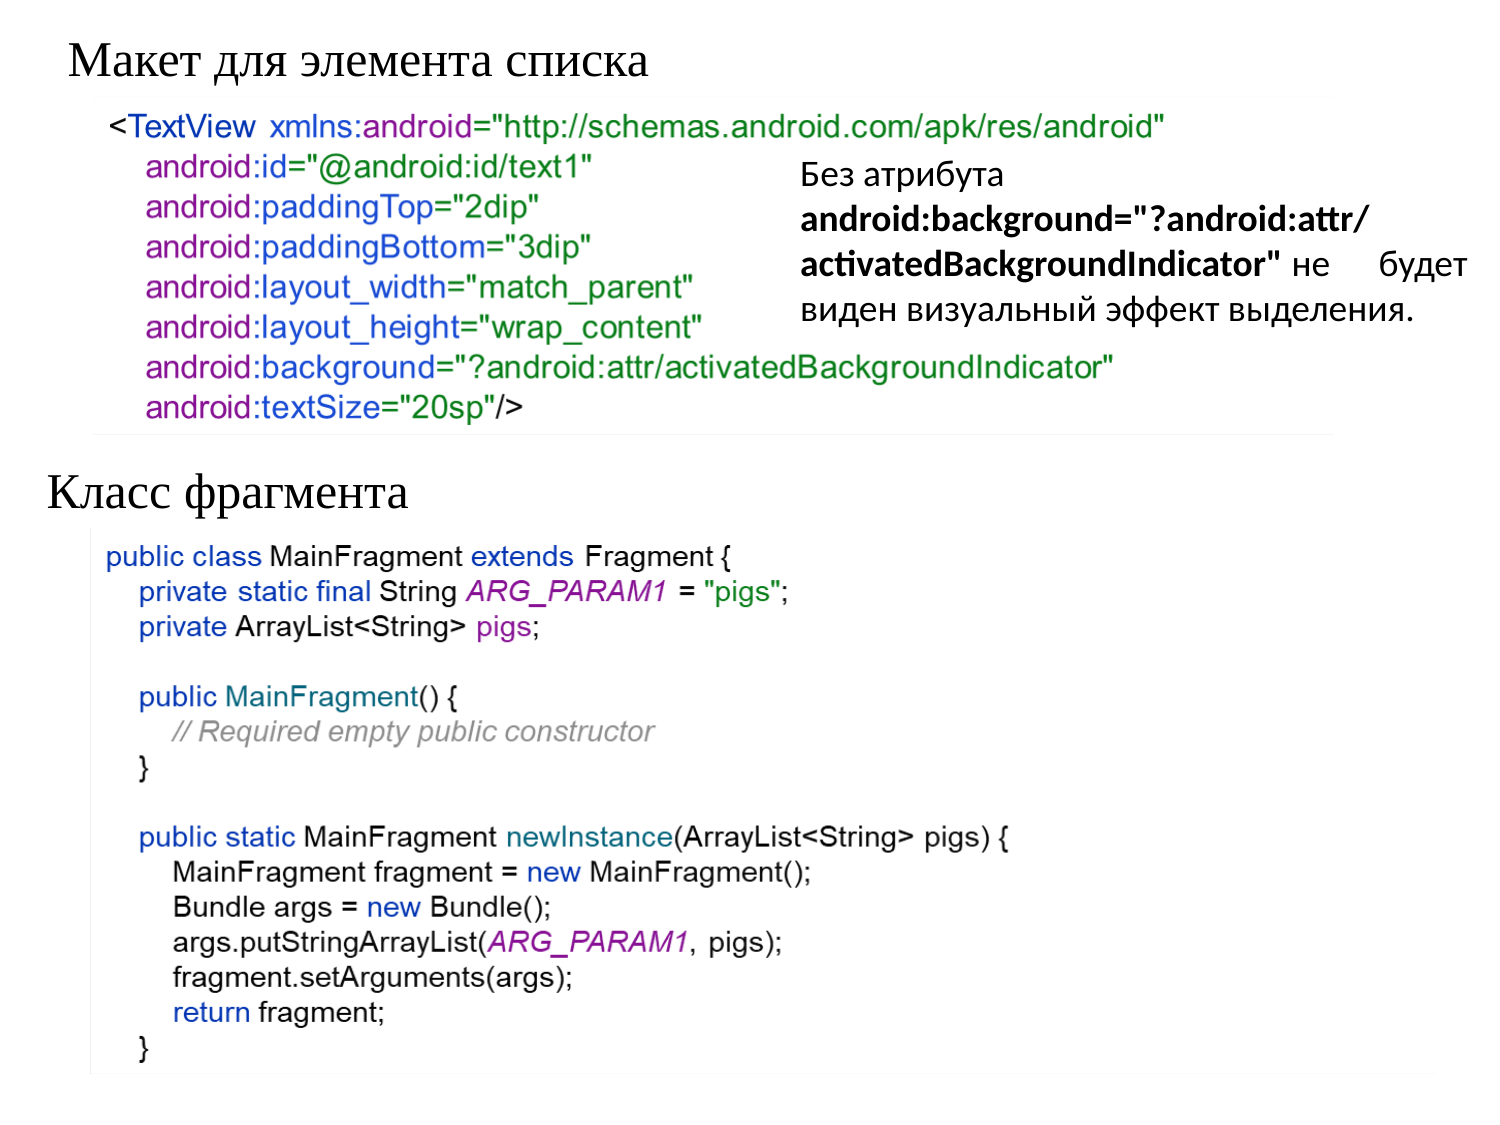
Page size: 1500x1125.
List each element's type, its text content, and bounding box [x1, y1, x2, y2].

text_box Без атрибута android:background="?android:attr/activatedBackgroundIndicator" не будет виден визуальный эффект выделения. [1338, 142, 1483, 337]
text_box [88, 94, 1334, 447]
text_box Класс фрагмента [31, 450, 1391, 526]
text_box Макет для элемента списка [53, 19, 1140, 94]
picture [88, 528, 1436, 1080]
